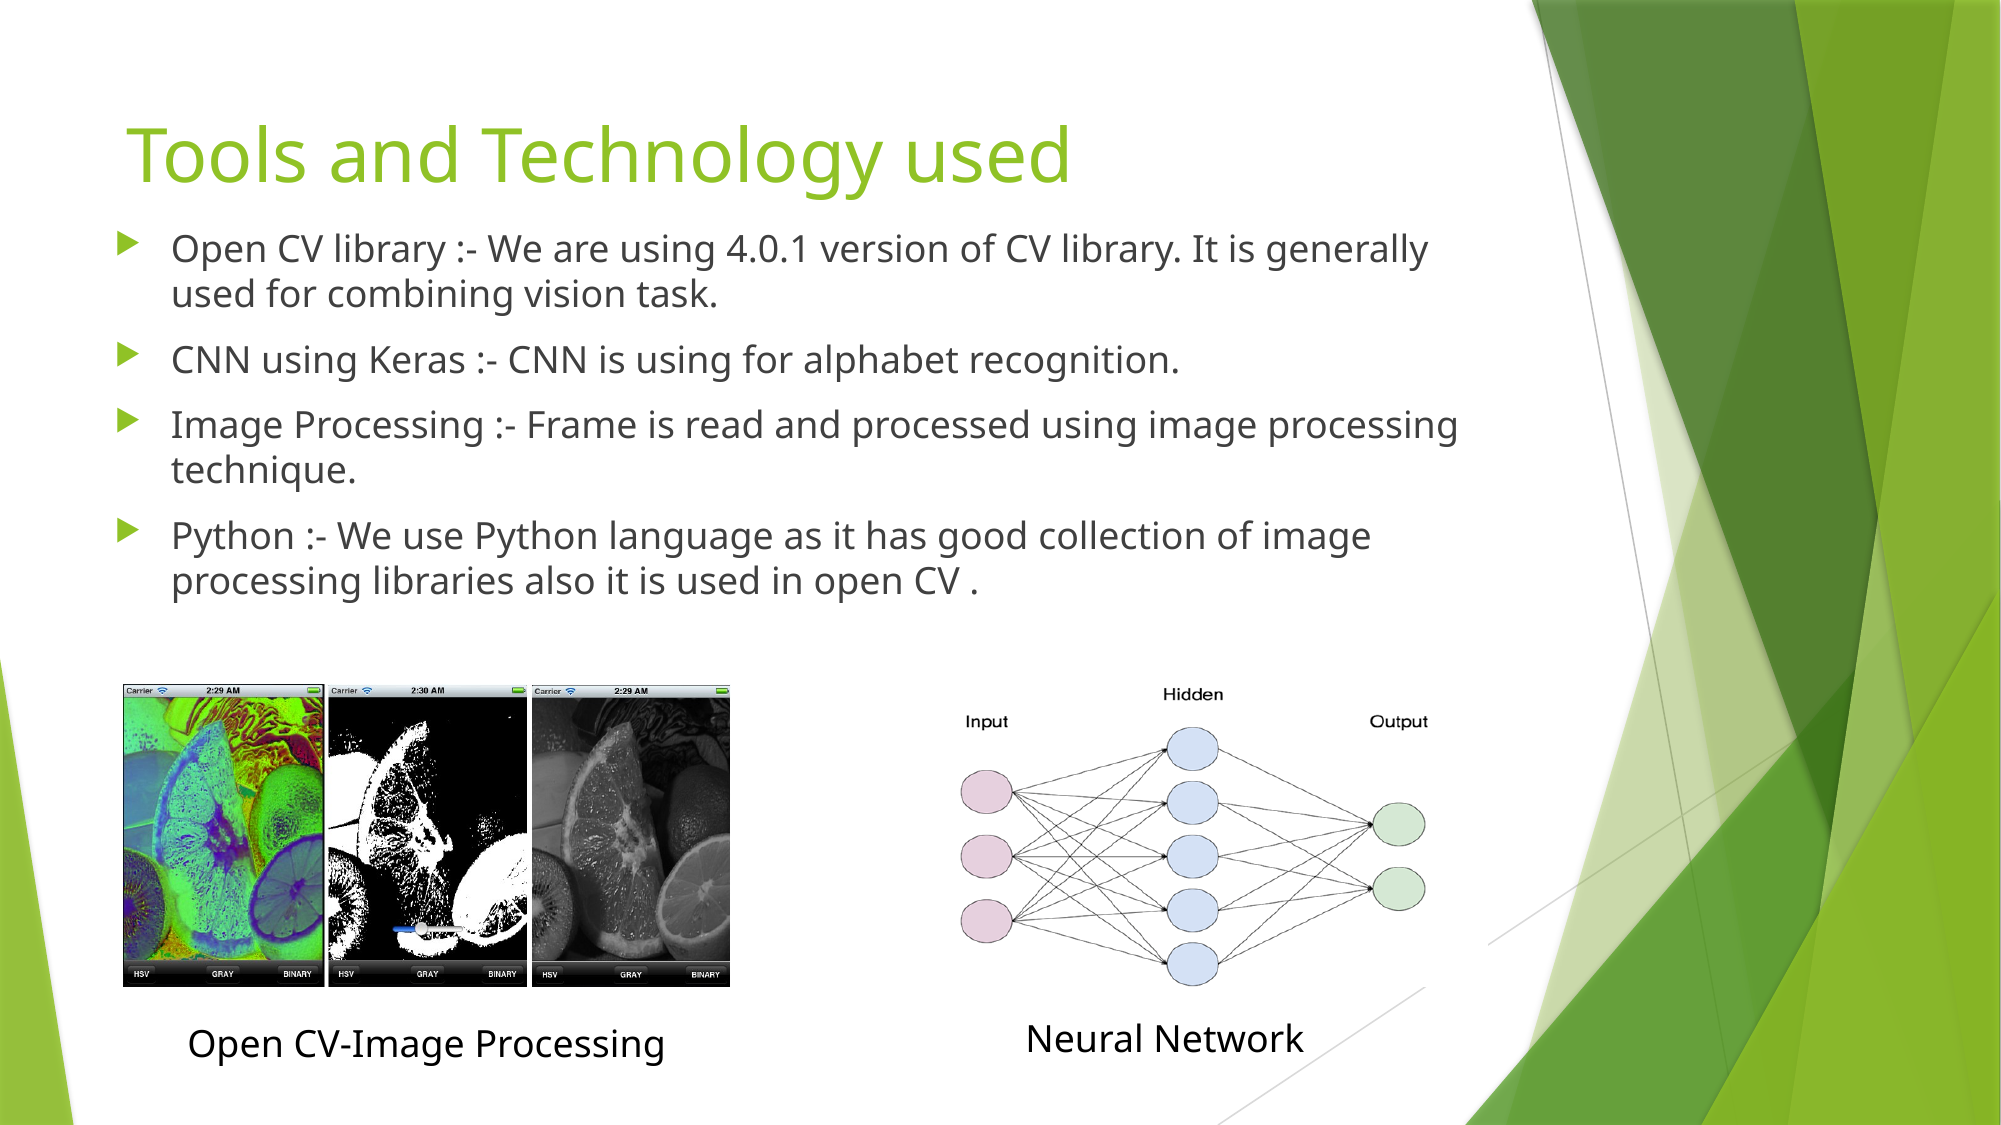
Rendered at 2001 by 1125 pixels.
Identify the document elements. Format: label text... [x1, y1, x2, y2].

text_box Open CV-Image Processing [172, 1012, 682, 1073]
list Open CV library :- We are using 4.0.1 version of CV library. It is generally used for combining vision task. CNN using Keras :- CNN is using for alphabet recognition. Image Processing :- Frame is read and processed using image processing technique. Python :- We use Python language as it has good collection of image processing libraries also it is used in open CV . [99, 217, 1510, 987]
title Tools and Technology used [111, 99, 1522, 317]
picture [903, 684, 1488, 987]
text_box Neural Network [1010, 1007, 1320, 1067]
picture [122, 684, 732, 987]
